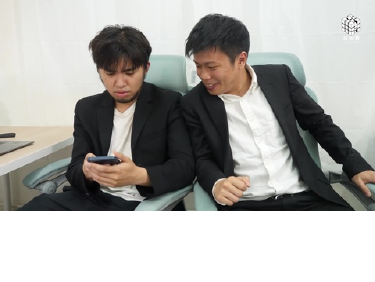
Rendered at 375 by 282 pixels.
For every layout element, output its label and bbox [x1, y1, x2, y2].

picture [0, 0, 375, 212]
